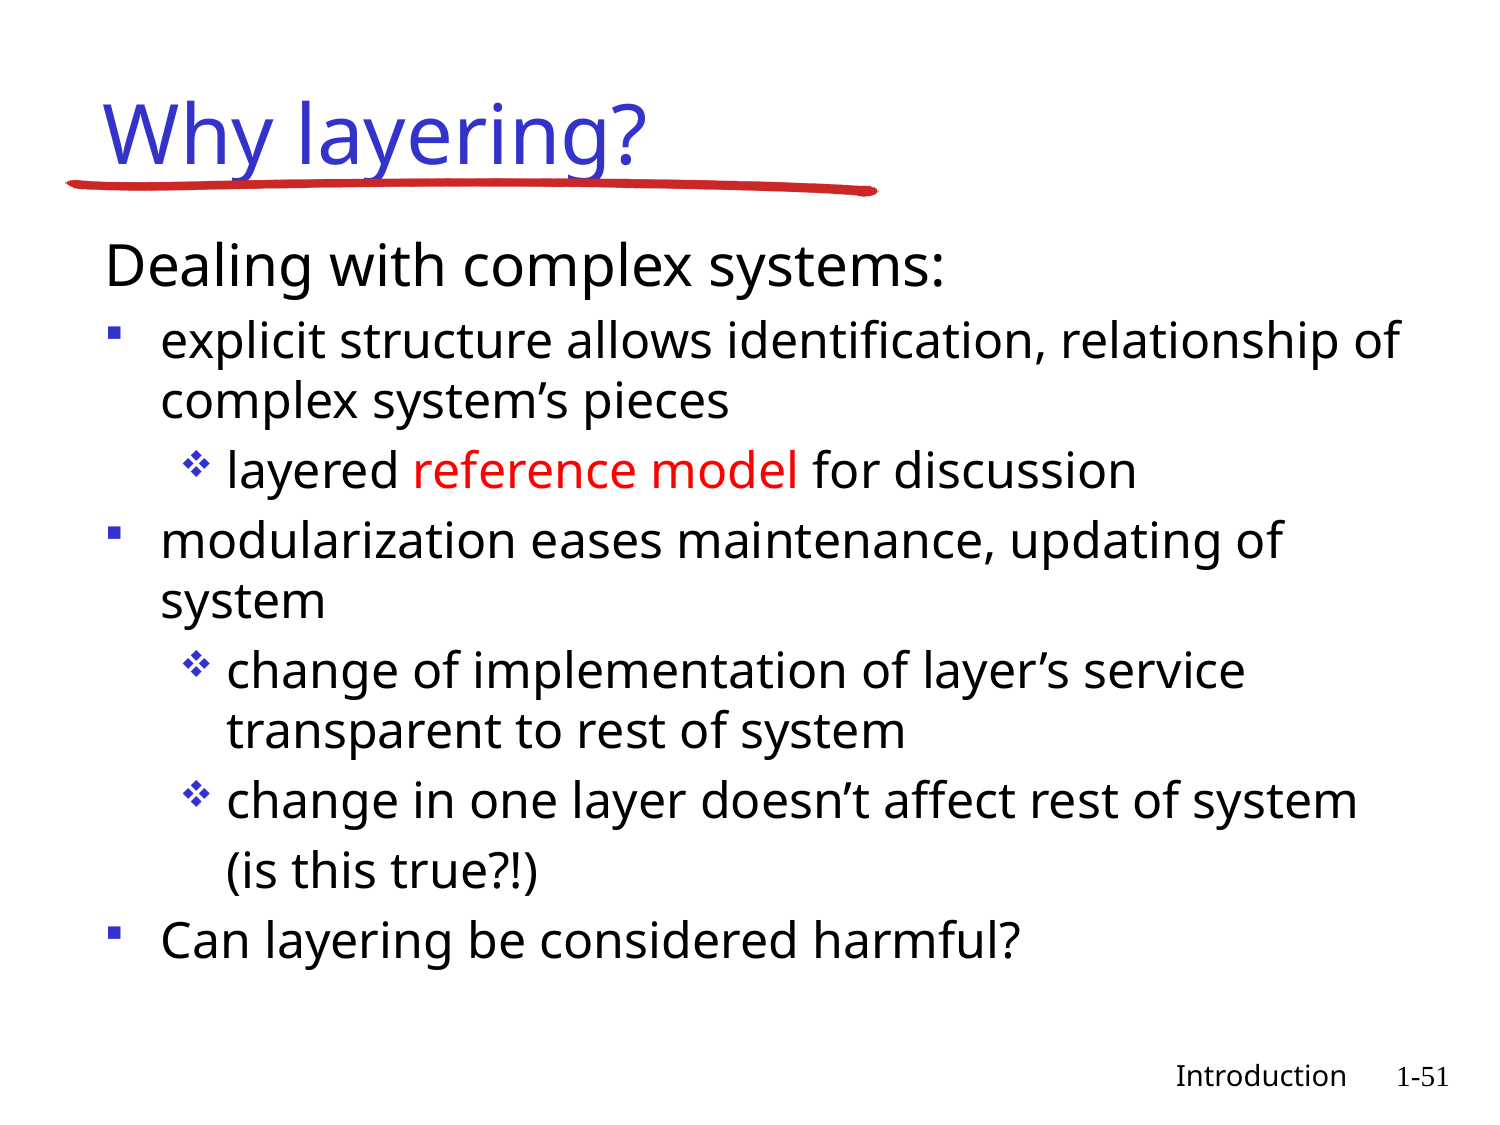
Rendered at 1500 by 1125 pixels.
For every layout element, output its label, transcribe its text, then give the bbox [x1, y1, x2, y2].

list Dealing with complex systems: explicit structure allows identification, relationship of complex system’s pieces layered reference model for discussion modularization eases maintenance, updating of system change of implementation of layer’s service transparent to rest of system change in one layer doesn’t affect rest of system (is this true?!) Can layering be considered harmful? [89, 220, 1449, 984]
title Why layering? [87, 37, 1363, 226]
picture [62, 173, 888, 202]
footer Introduction [887, 1049, 1362, 1125]
slide_number 1-51 [1362, 1049, 1466, 1125]
